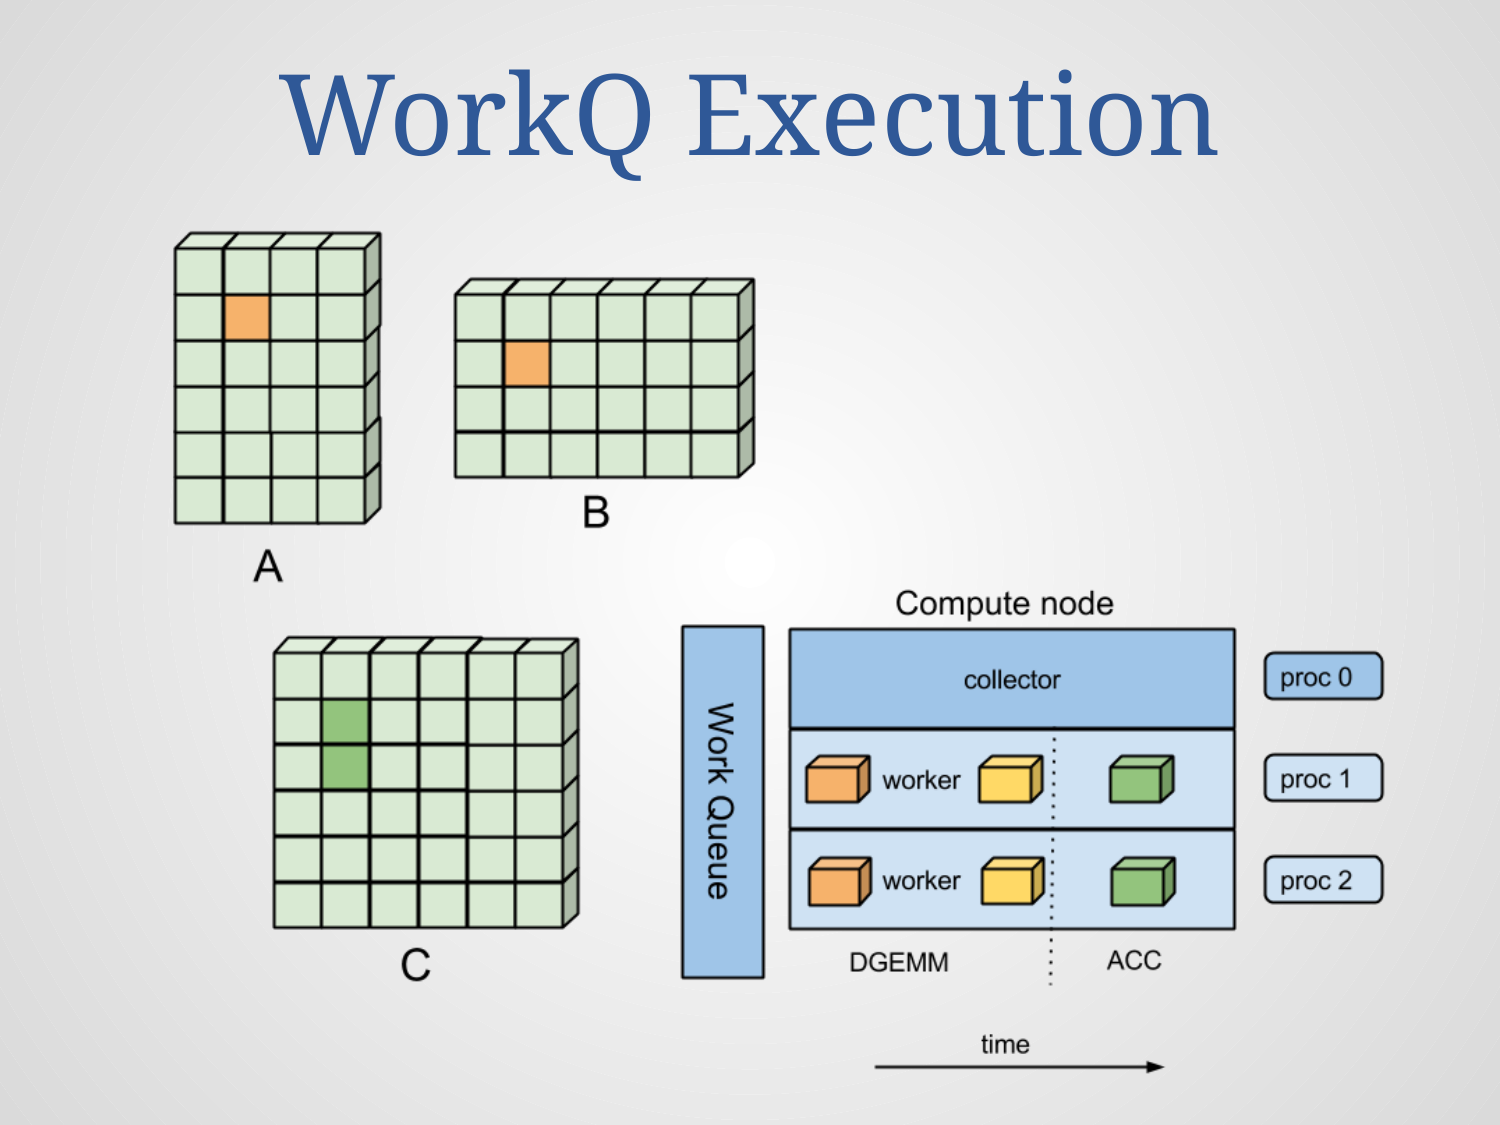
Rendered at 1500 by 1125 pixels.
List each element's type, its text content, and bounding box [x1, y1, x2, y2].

picture [79, 96, 1418, 1101]
text_box WorkQ Execution [74, 50, 1425, 313]
